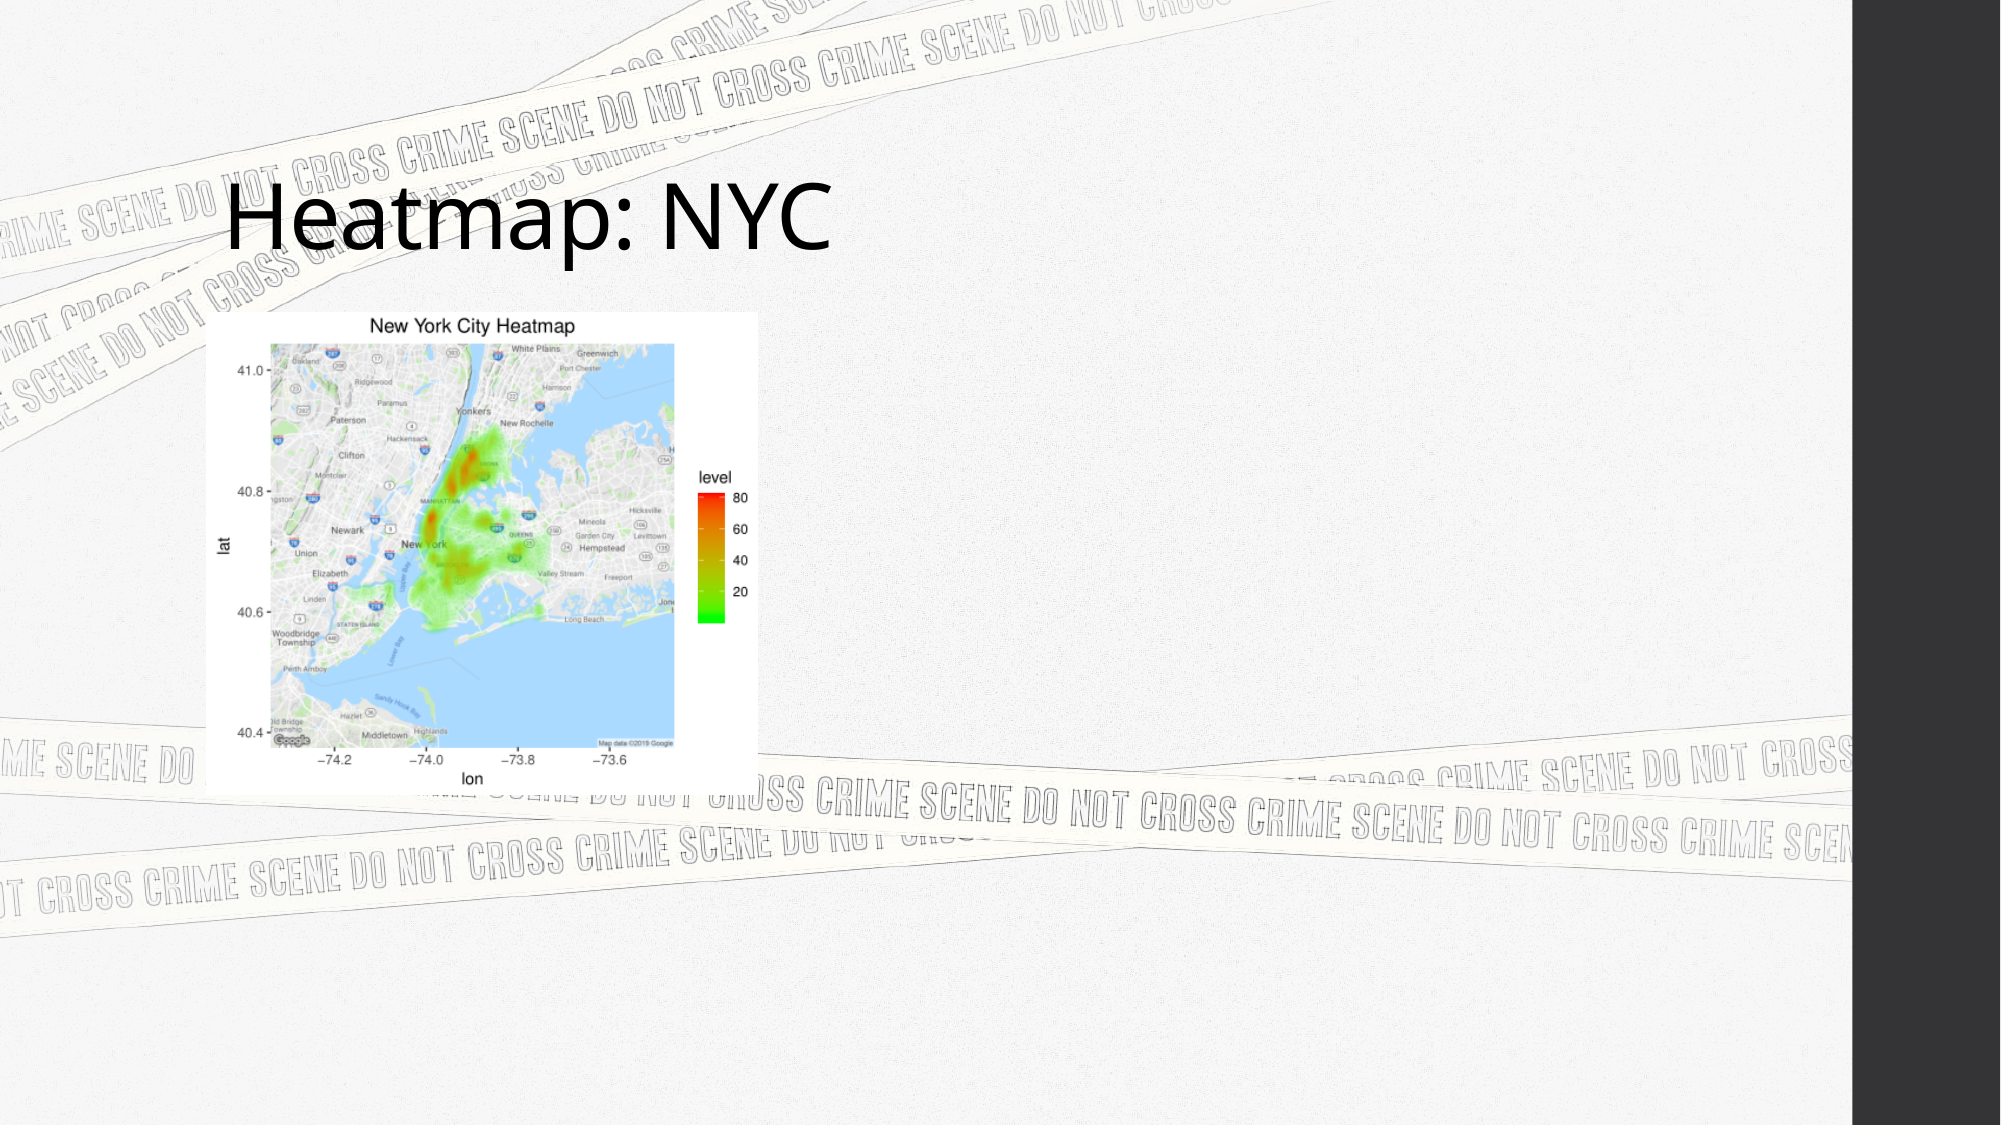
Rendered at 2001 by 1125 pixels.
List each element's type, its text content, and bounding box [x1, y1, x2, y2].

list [206, 311, 758, 795]
title Heatmap: NYC [206, 60, 1797, 278]
